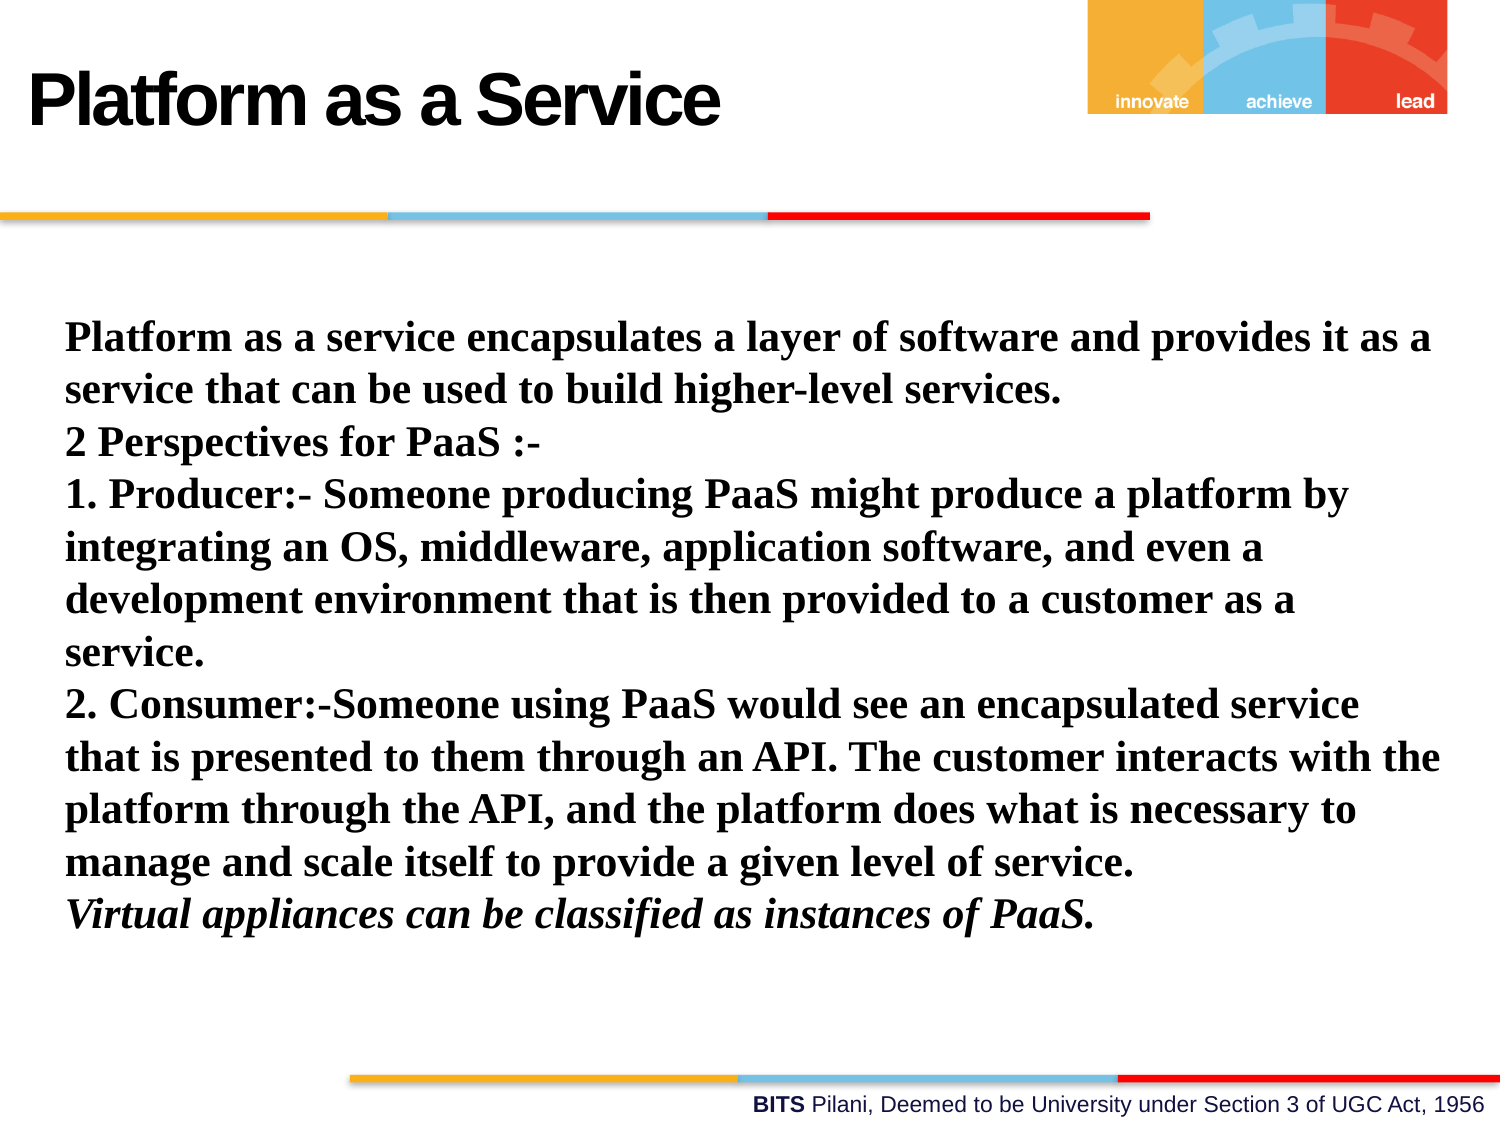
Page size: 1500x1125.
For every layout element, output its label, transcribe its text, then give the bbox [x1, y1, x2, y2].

picture [1087, 0, 1448, 114]
text_box Platform as a service encapsulates a layer of software and provides it as a service that can be used to build higher-level services. 2 Perspectives for PaaS :- 1. Producer:- Someone producing PaaS might produce a platform by integrating an OS, middleware, application software, and even a development environment that is then provided to a customer as a service. 2. Consumer:-Someone using PaaS would see an encapsulated service that is presented to them through an API. The customer interacts with the platform through the API, and the platform does what is necessary to manage and scale itself to provide a given level of service. Virtual appliances can be classified as instances of PaaS. [50, 299, 1461, 945]
list Platform as a Service [12, 33, 1050, 174]
